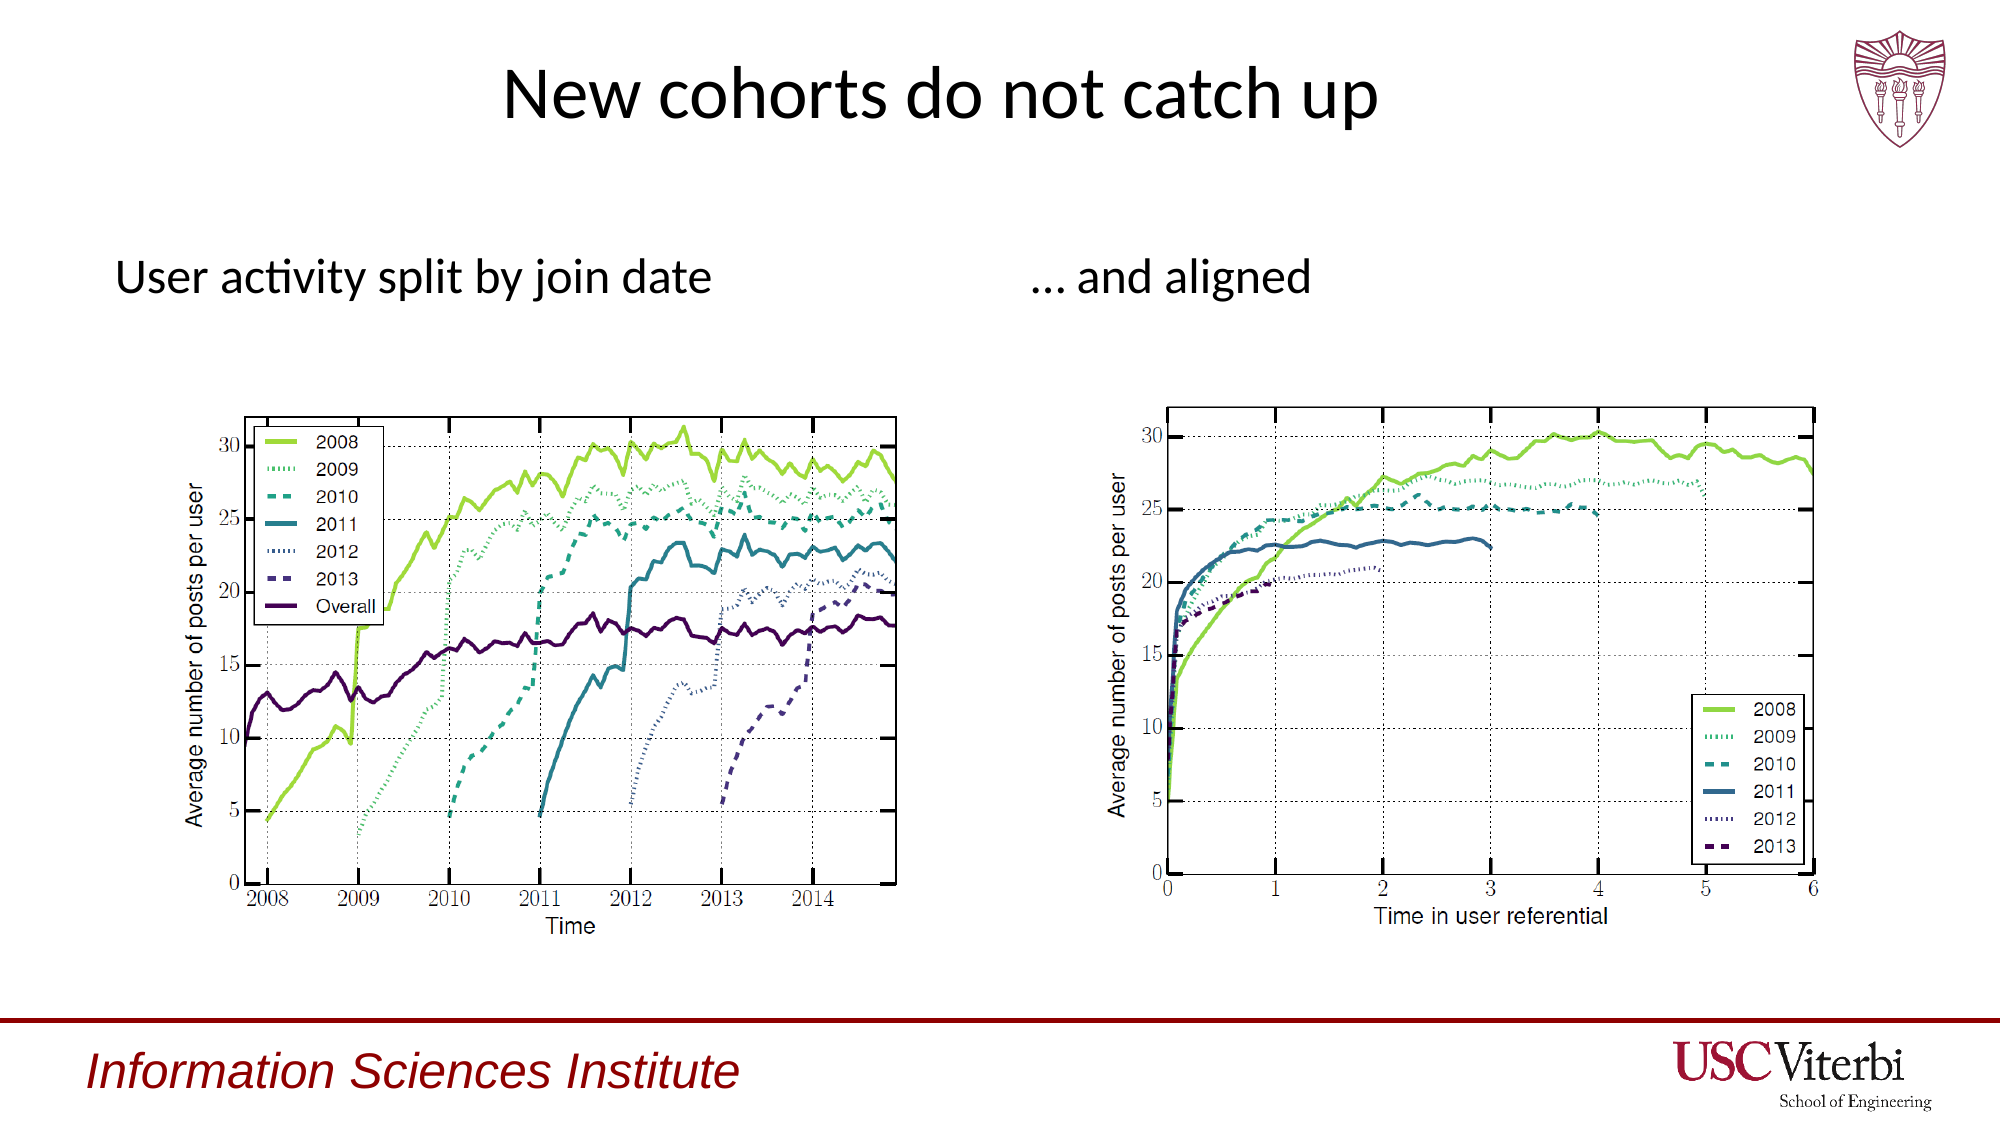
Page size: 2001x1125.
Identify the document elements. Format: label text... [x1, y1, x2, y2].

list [1089, 396, 1827, 937]
picture [1824, 13, 1975, 164]
title New cohorts do not catch up [99, 35, 1783, 141]
list … and aligned [1015, 205, 1900, 311]
list User activity split by join date [99, 205, 984, 311]
picture [1641, 1027, 1964, 1118]
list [167, 387, 916, 946]
